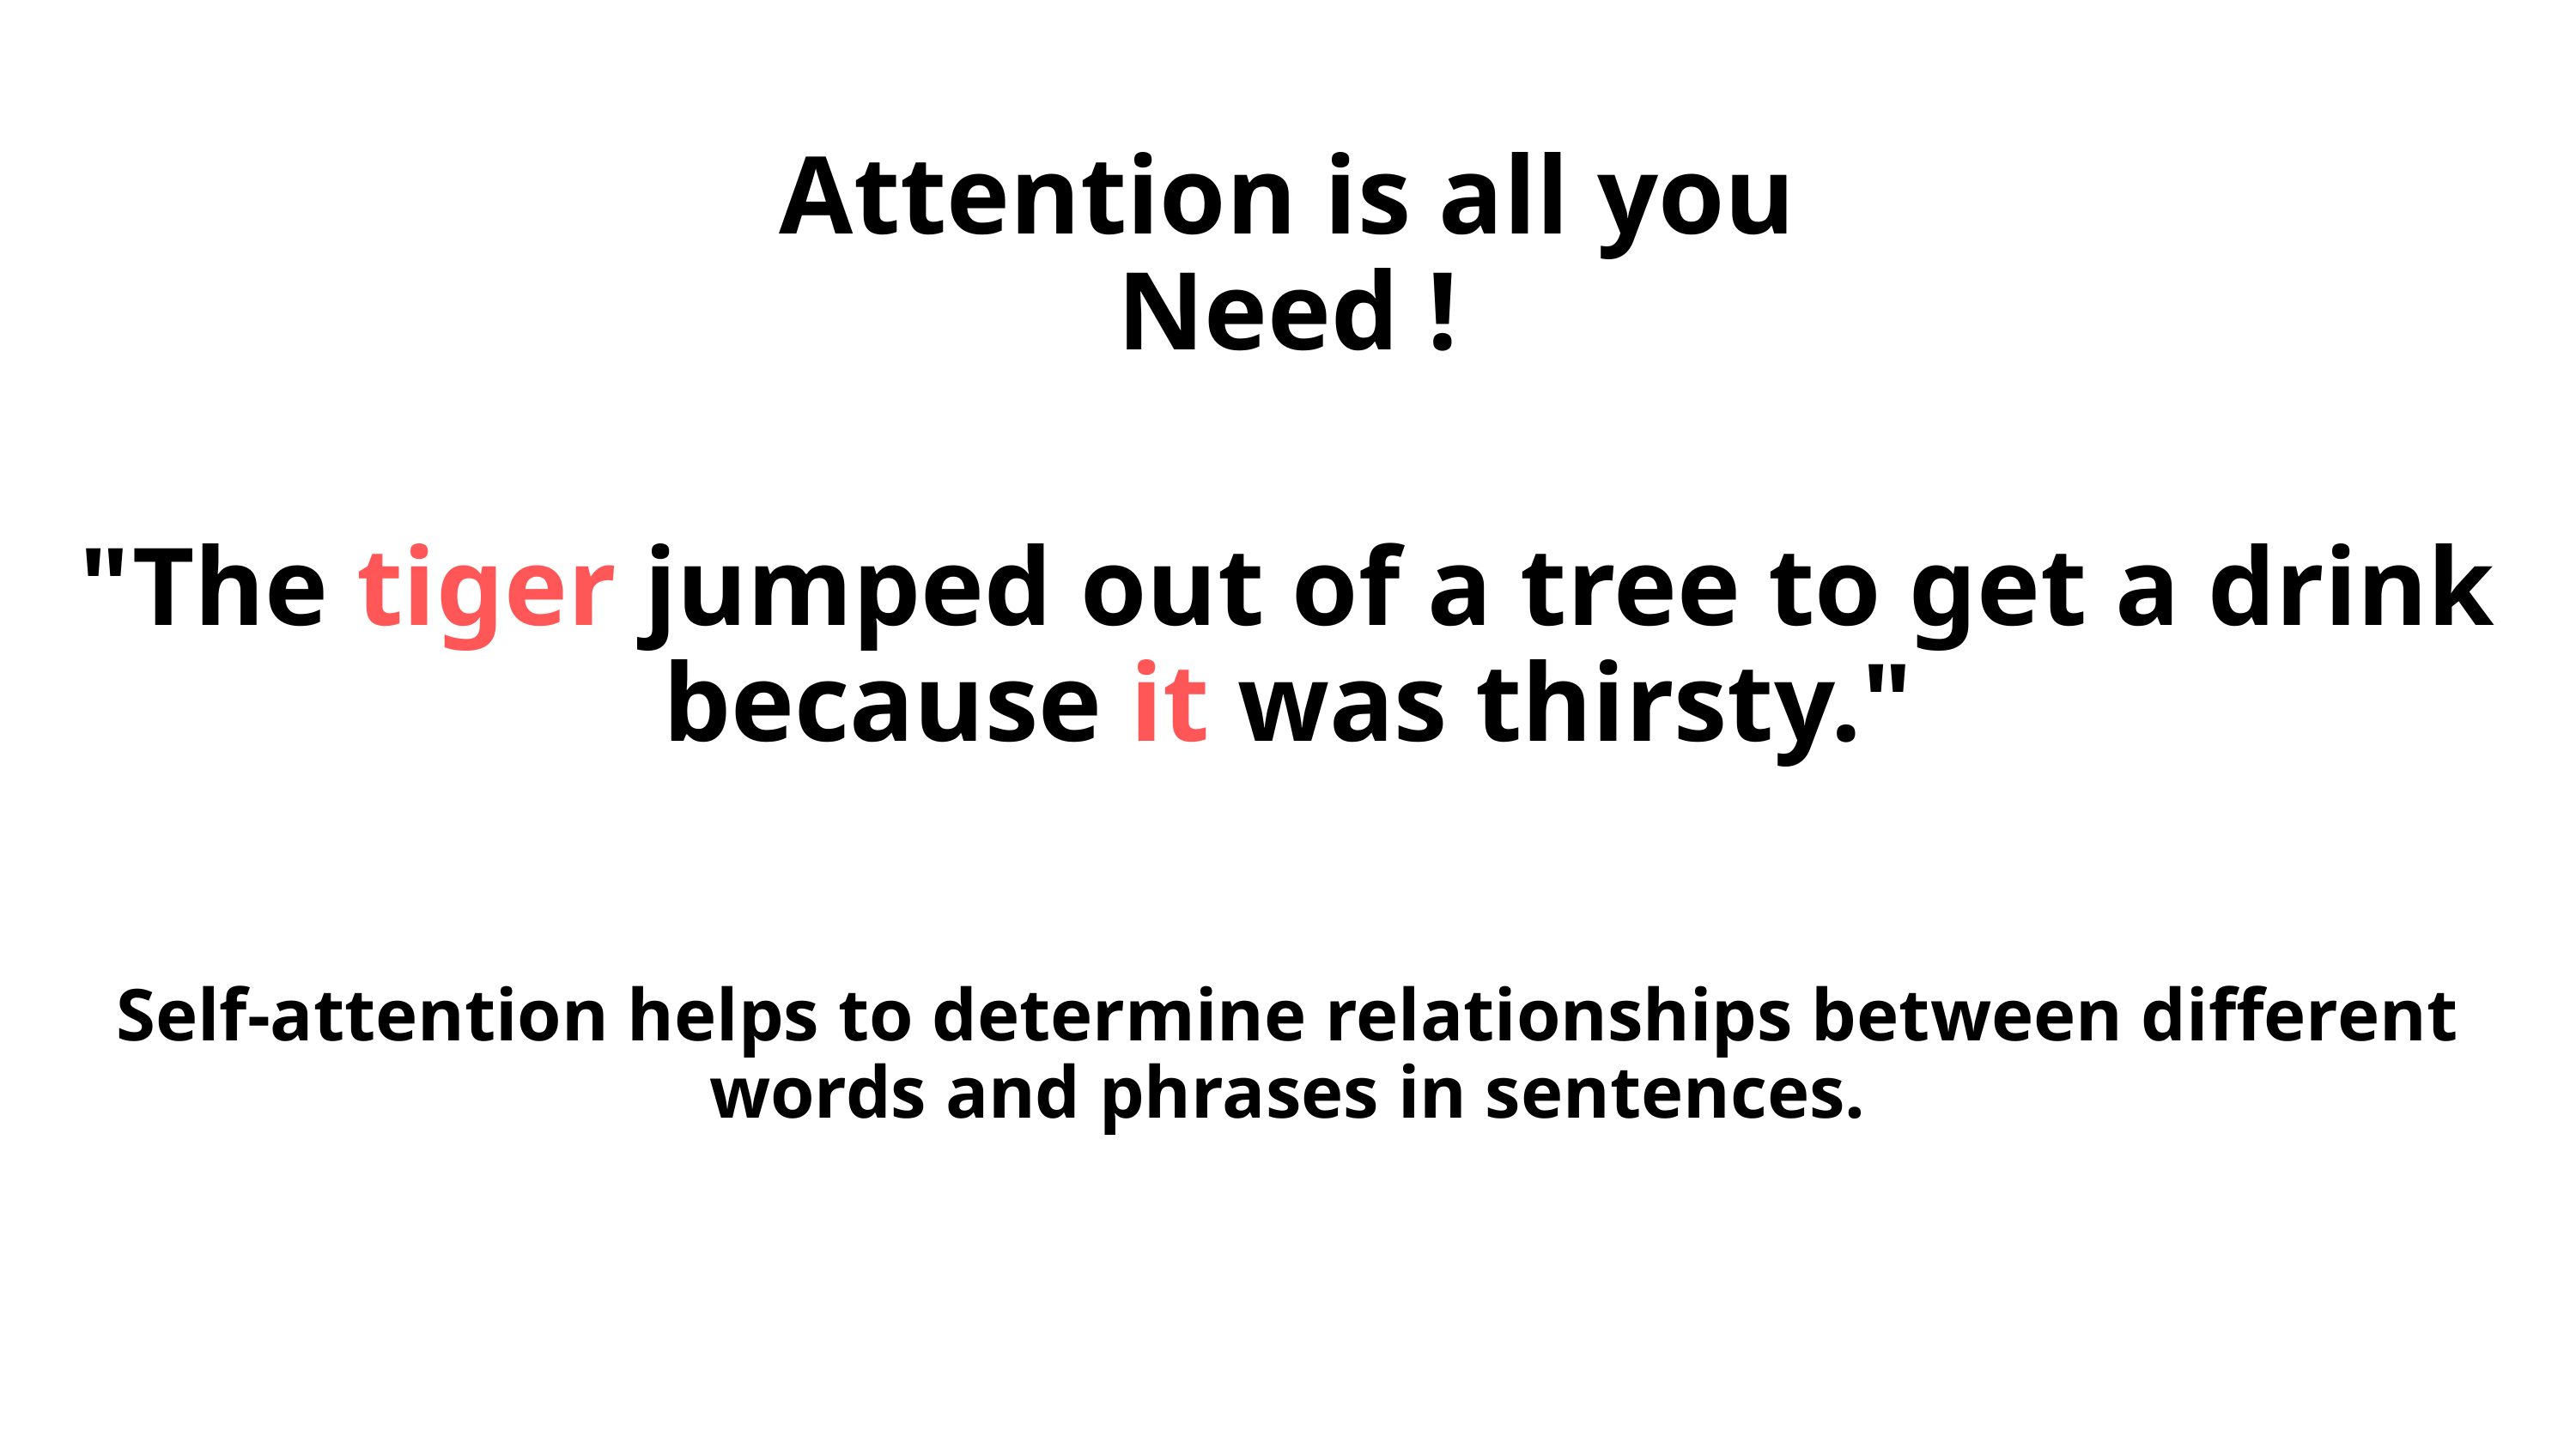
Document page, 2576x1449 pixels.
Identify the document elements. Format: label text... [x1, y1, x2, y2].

text_box Self-attention helps to determine relationships between different words and phrases in sentences. [75, 978, 2501, 1133]
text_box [643, 144, 1933, 321]
text_box "The tiger jumped out of a tree to get a drink because it was thirsty." [0, 530, 2576, 763]
